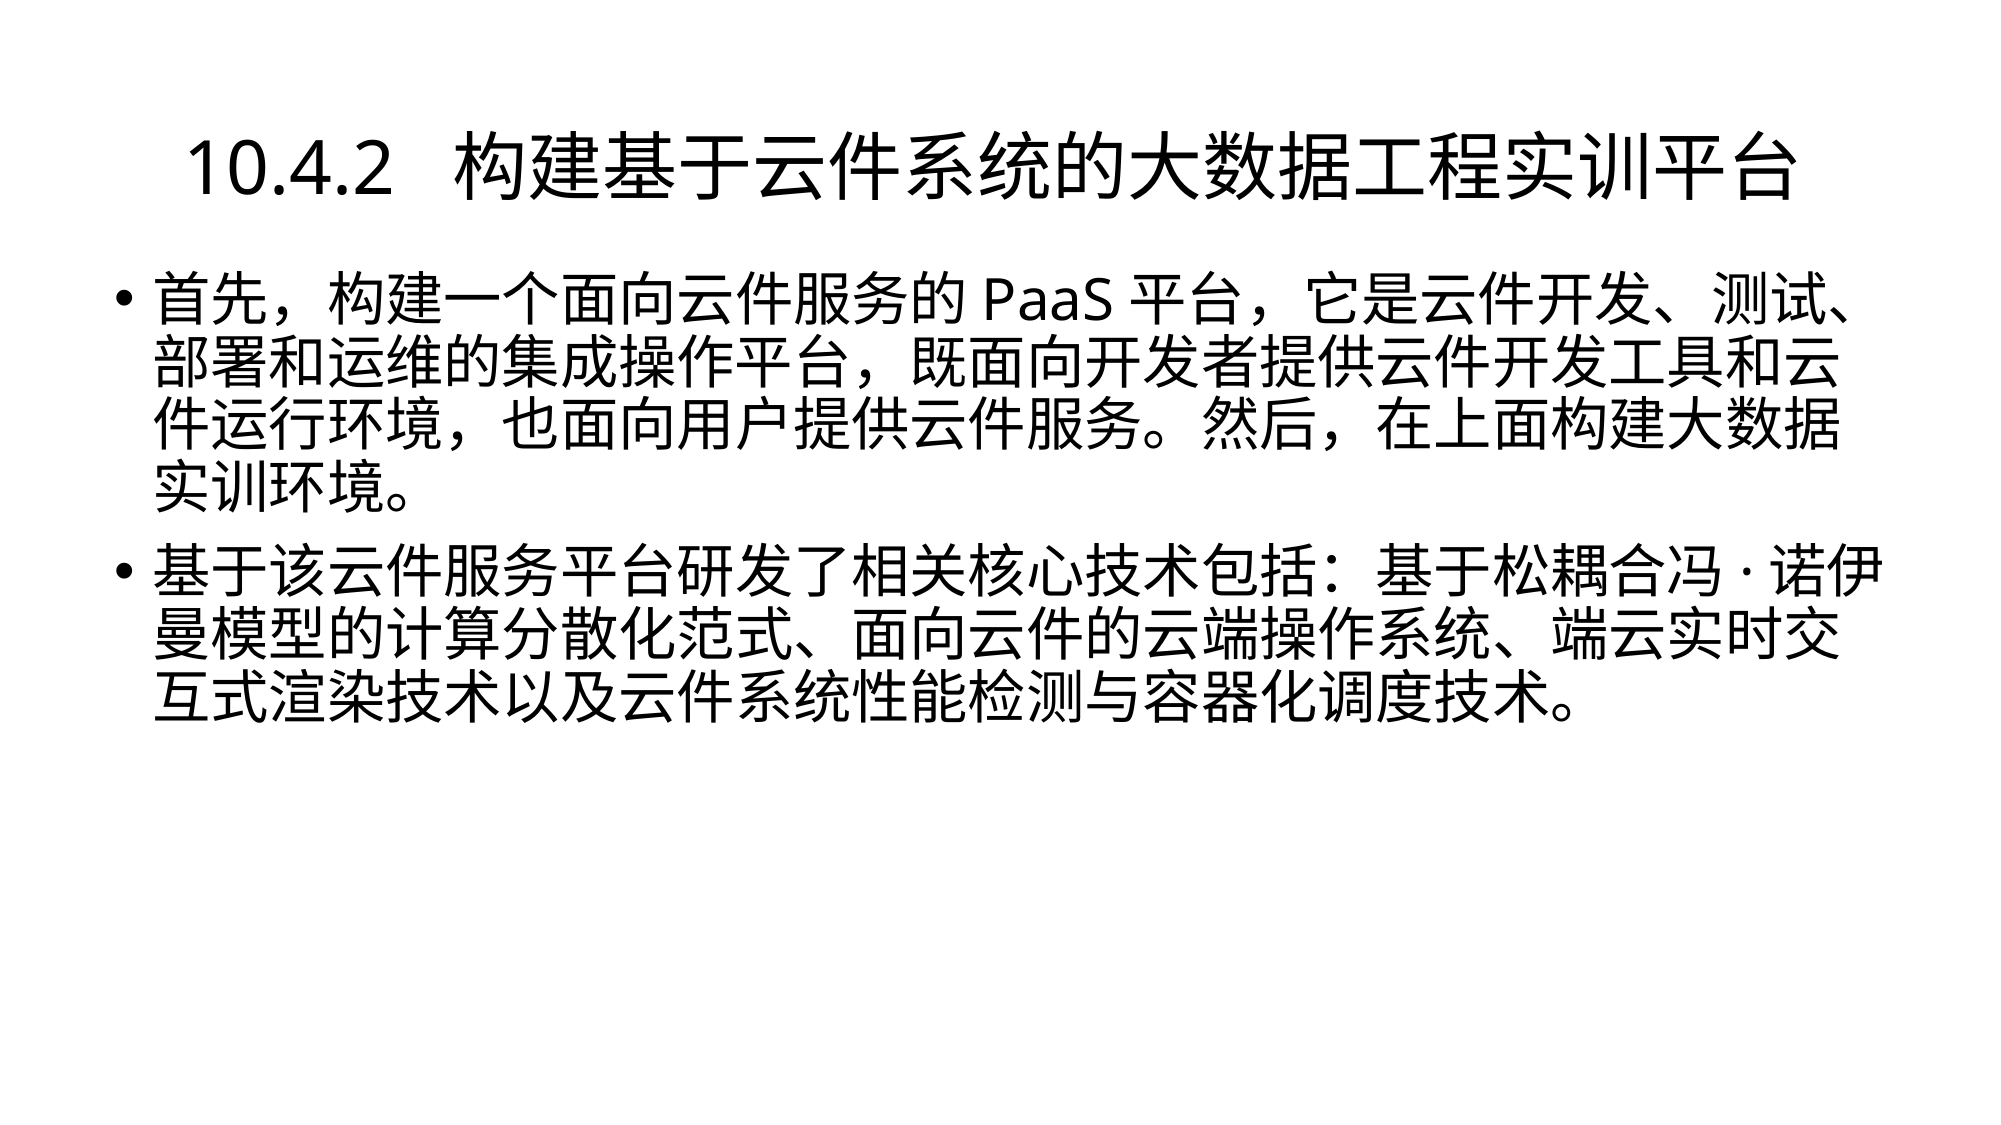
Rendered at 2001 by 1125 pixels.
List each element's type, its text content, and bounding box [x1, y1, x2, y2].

text_box 10.4.2 构建基于云件系统的大数据工程实训平台 [138, 61, 1864, 279]
list 首先，构建一个面向云件服务的PaaS平台，它是云件开发、测试、部署和运维的集成操作平台，既面向开发者提供云件开发工具和云件运行环境，也面向用户提供云件服务。然后，在上面构建大数据实训环境。 基于该云件服务平台研发了相关核心技术包括：基于松耦合冯·诺伊曼模型的计算分散化范式、面向云件的云端操作系统、端云实时交互式渲染技术以及云件系统性能检测与容器化调度技术。 [99, 262, 1905, 1035]
